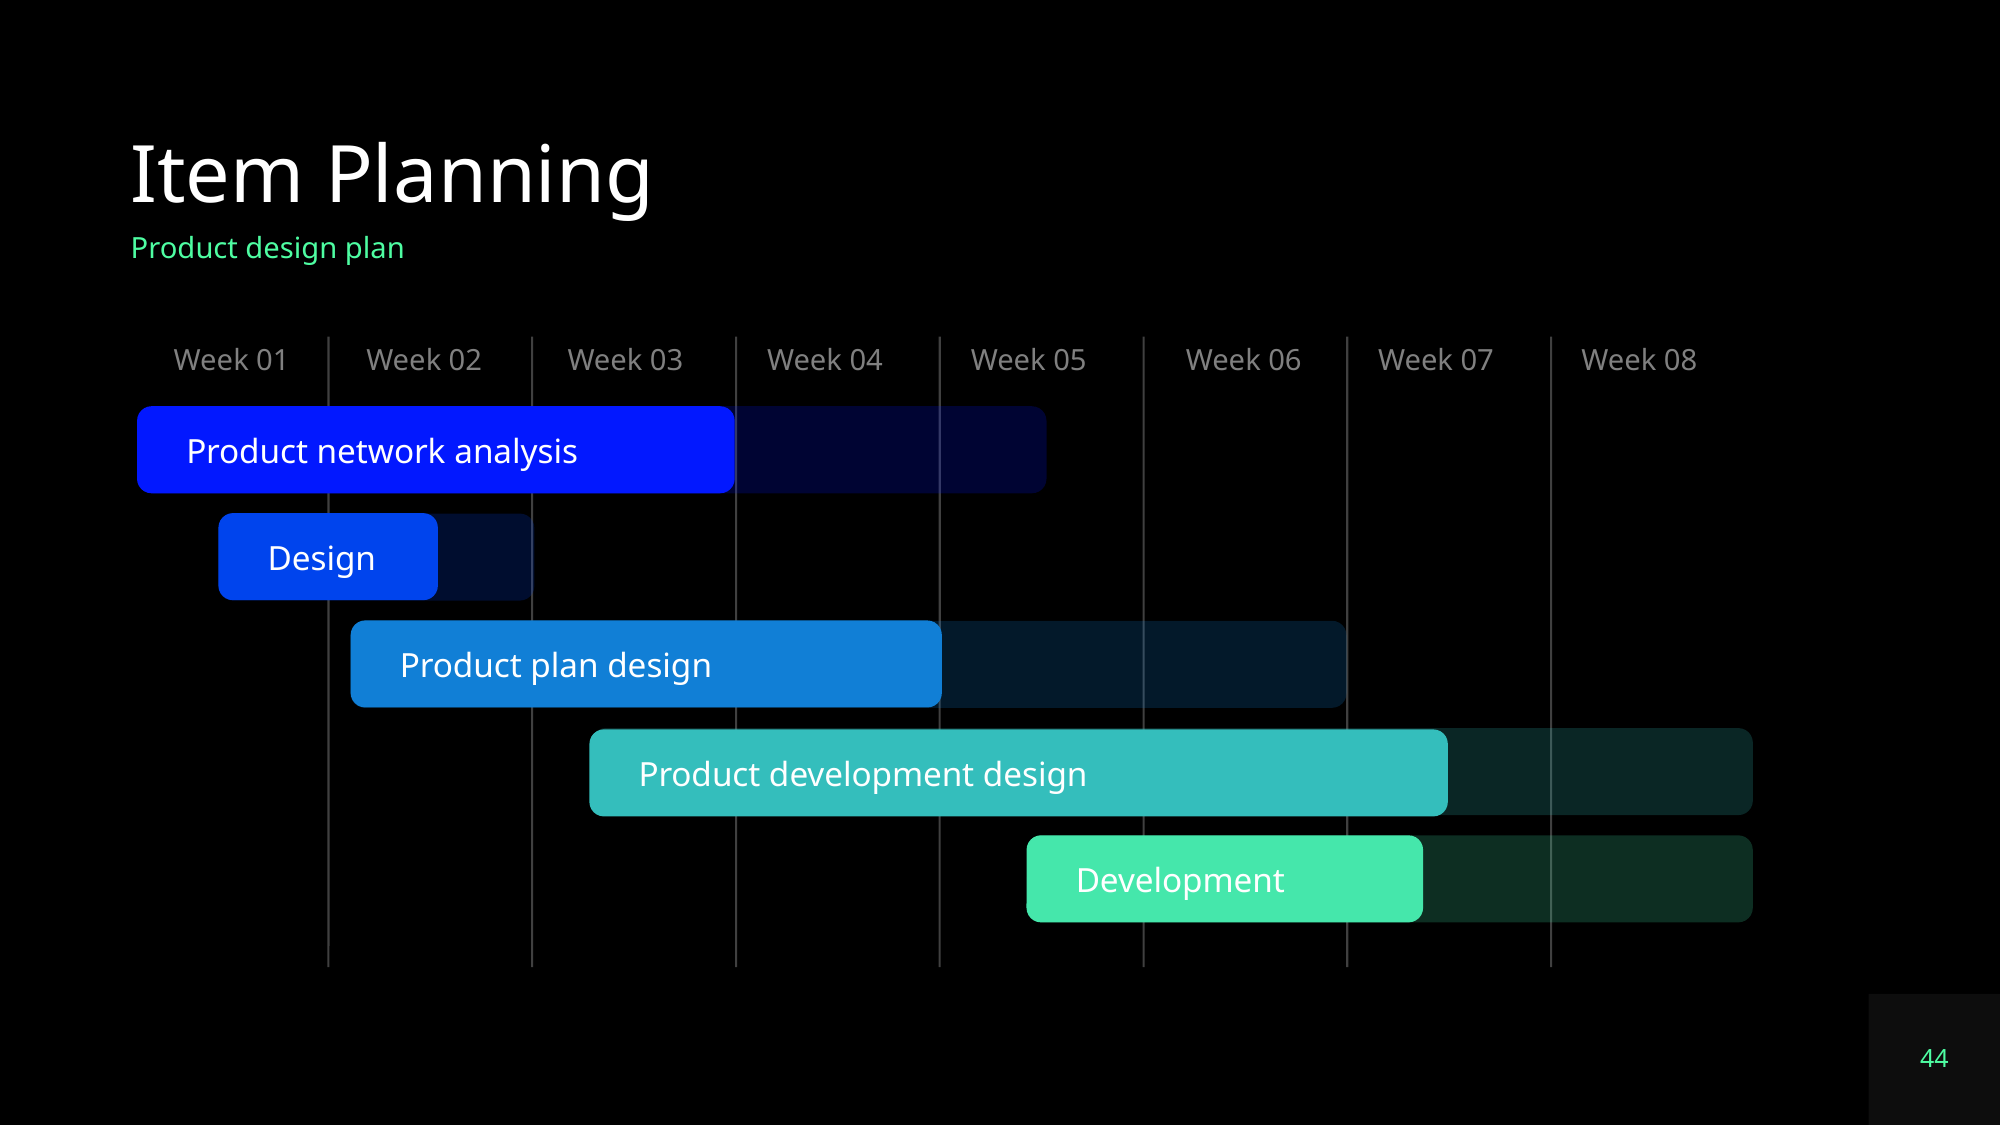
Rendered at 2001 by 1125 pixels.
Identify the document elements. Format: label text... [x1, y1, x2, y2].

text_box Week 03 [567, 334, 698, 377]
slide_number 44 [1916, 1044, 1953, 1075]
text_box Week 06 [1185, 334, 1317, 377]
text_box [932, 619, 1348, 709]
text_box Week 01 [173, 334, 305, 377]
text_box Product development design [588, 728, 1449, 818]
text_box Design [217, 512, 439, 602]
subtitle Product design plan [130, 232, 446, 266]
text_box Product plan design [349, 619, 943, 709]
text_box Development [1025, 834, 1425, 924]
text_box Product network analysis [135, 405, 736, 495]
text_box Week 08 [1581, 334, 1712, 377]
text_box Week 05 [970, 334, 1102, 377]
text_box Week 07 [1378, 334, 1509, 377]
title Item Planning [130, 133, 1869, 222]
text_box [723, 405, 1048, 495]
text_box [600, 726, 1754, 817]
text_box [1412, 834, 1754, 924]
text_box Week 02 [366, 334, 497, 377]
text_box Week 04 [767, 334, 898, 377]
text_box [425, 512, 536, 602]
